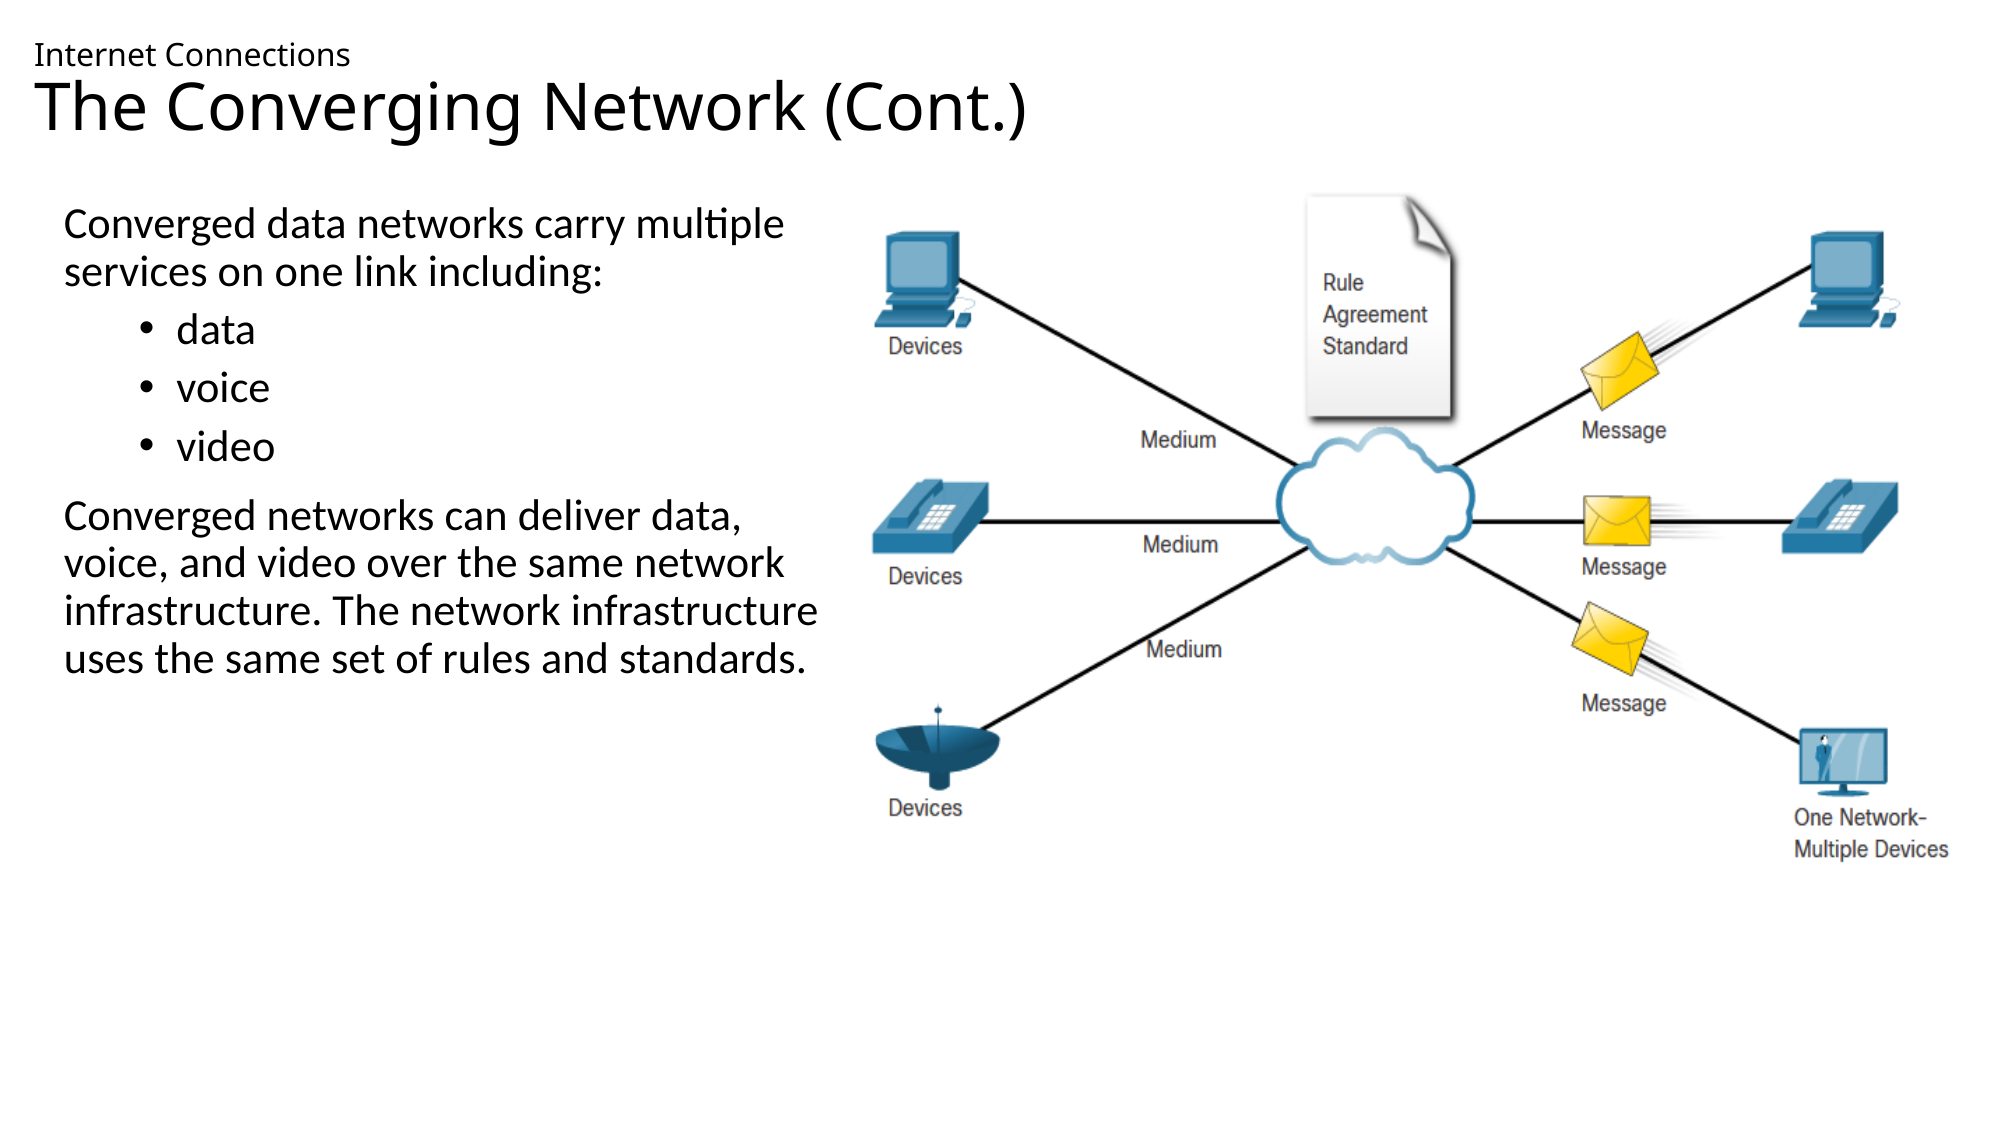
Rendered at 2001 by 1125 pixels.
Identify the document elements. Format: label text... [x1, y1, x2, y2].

list Converged data networks carry multiple services on one link including: data voice video Converged networks can deliver data, voice, and video over the same network infrastructure. The network infrastructure uses the same set of rules and standards. [48, 192, 865, 867]
picture [865, 191, 1955, 867]
title Internet Connections The Converging Network (Cont.) [19, 9, 1082, 175]
